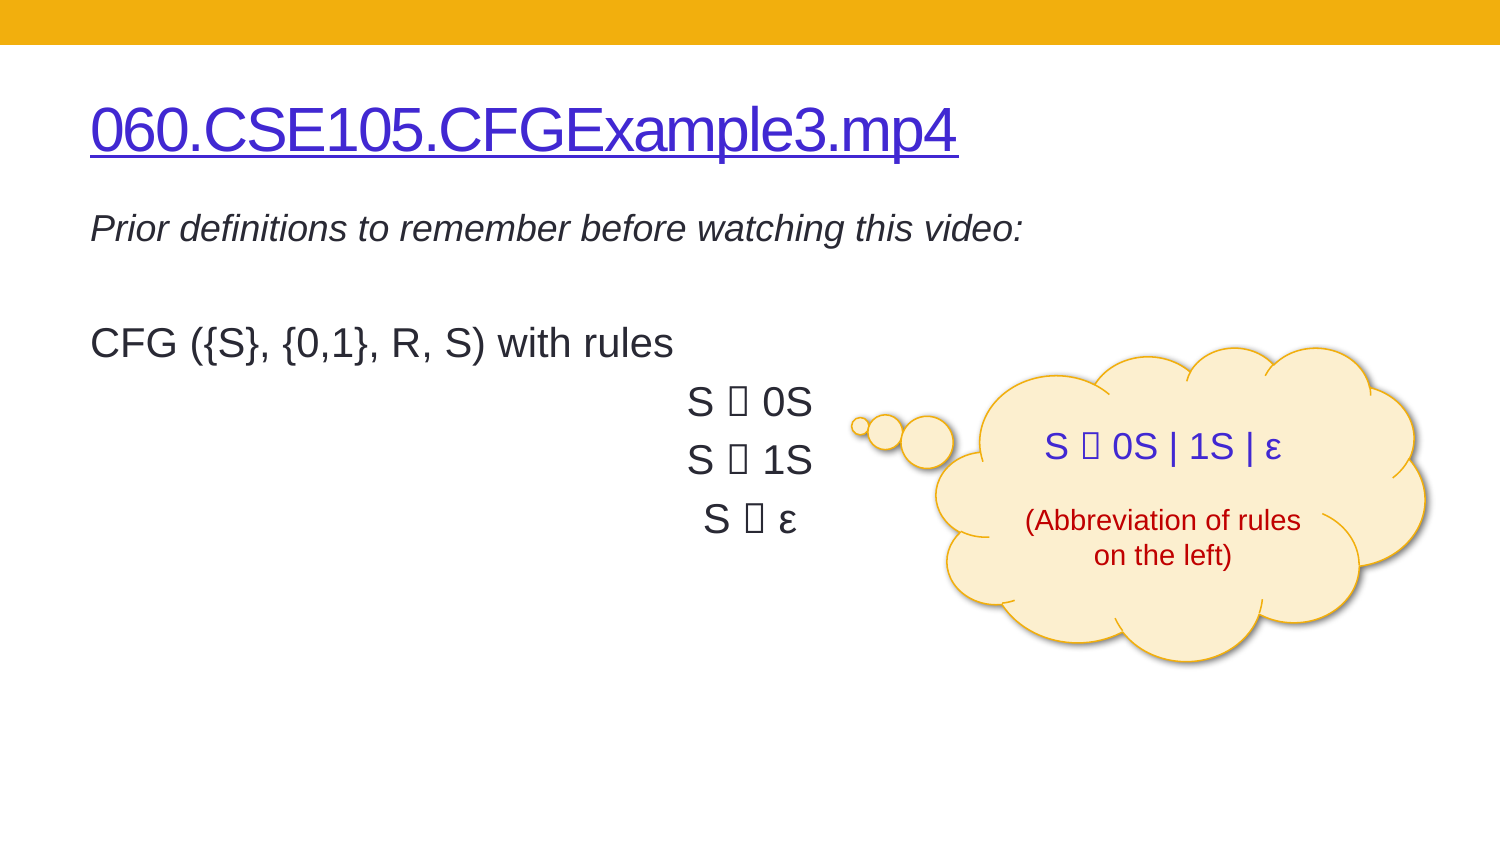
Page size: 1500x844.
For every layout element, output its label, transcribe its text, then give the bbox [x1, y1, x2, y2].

text_box S  0S | 1S | ε (Abbreviation of rules on the left) [935, 347, 1426, 663]
title 060.CSE105.CFGExample3.mp4 [75, 65, 1425, 188]
list Prior definitions to remember before watching this video: CFG ({S}, {0,1}, R, S) with rules S  0S S  1S S  ε [75, 196, 1425, 779]
text_box S  0S | 1S | ε (Abbreviation of rules on the left) [850, 414, 954, 470]
